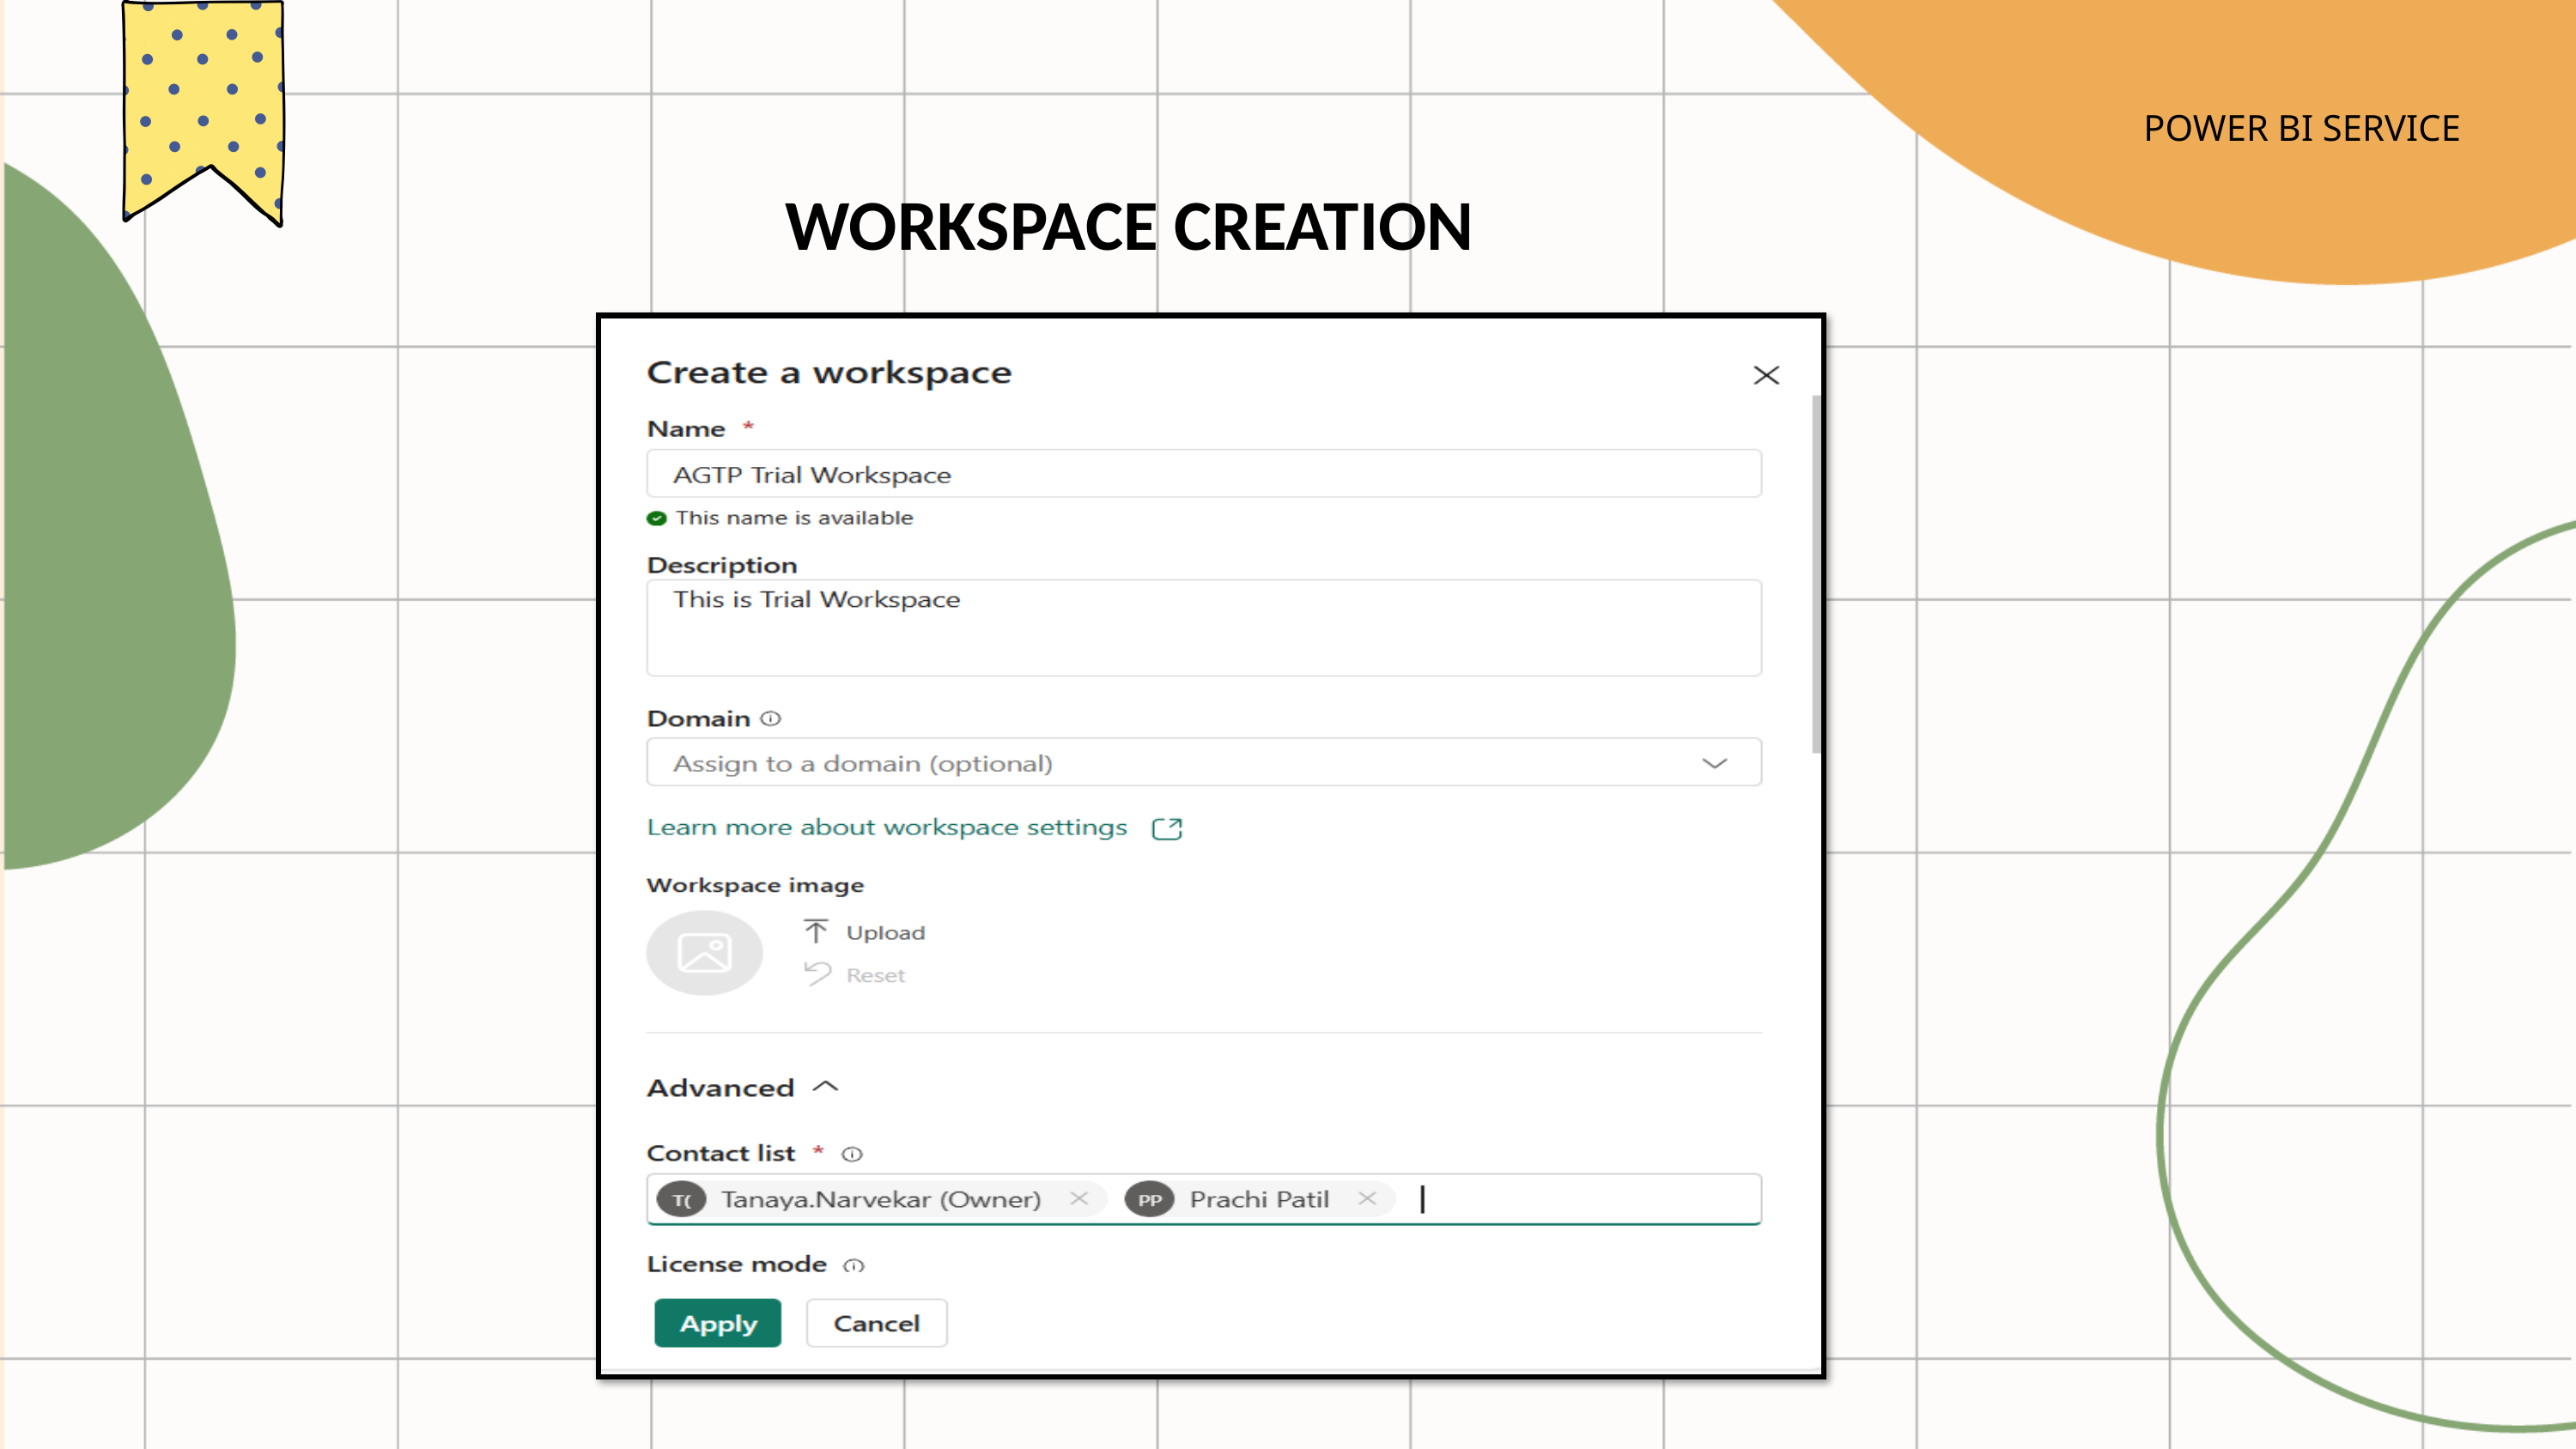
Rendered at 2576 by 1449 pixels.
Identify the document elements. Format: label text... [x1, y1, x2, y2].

text_box [121, 0, 286, 228]
text_box [0, 0, 2576, 1449]
picture [600, 318, 1821, 1374]
text_box POWER BI SERVICE [2071, 84, 2533, 149]
text_box WORKSPACE CREATION [394, 27, 1865, 602]
